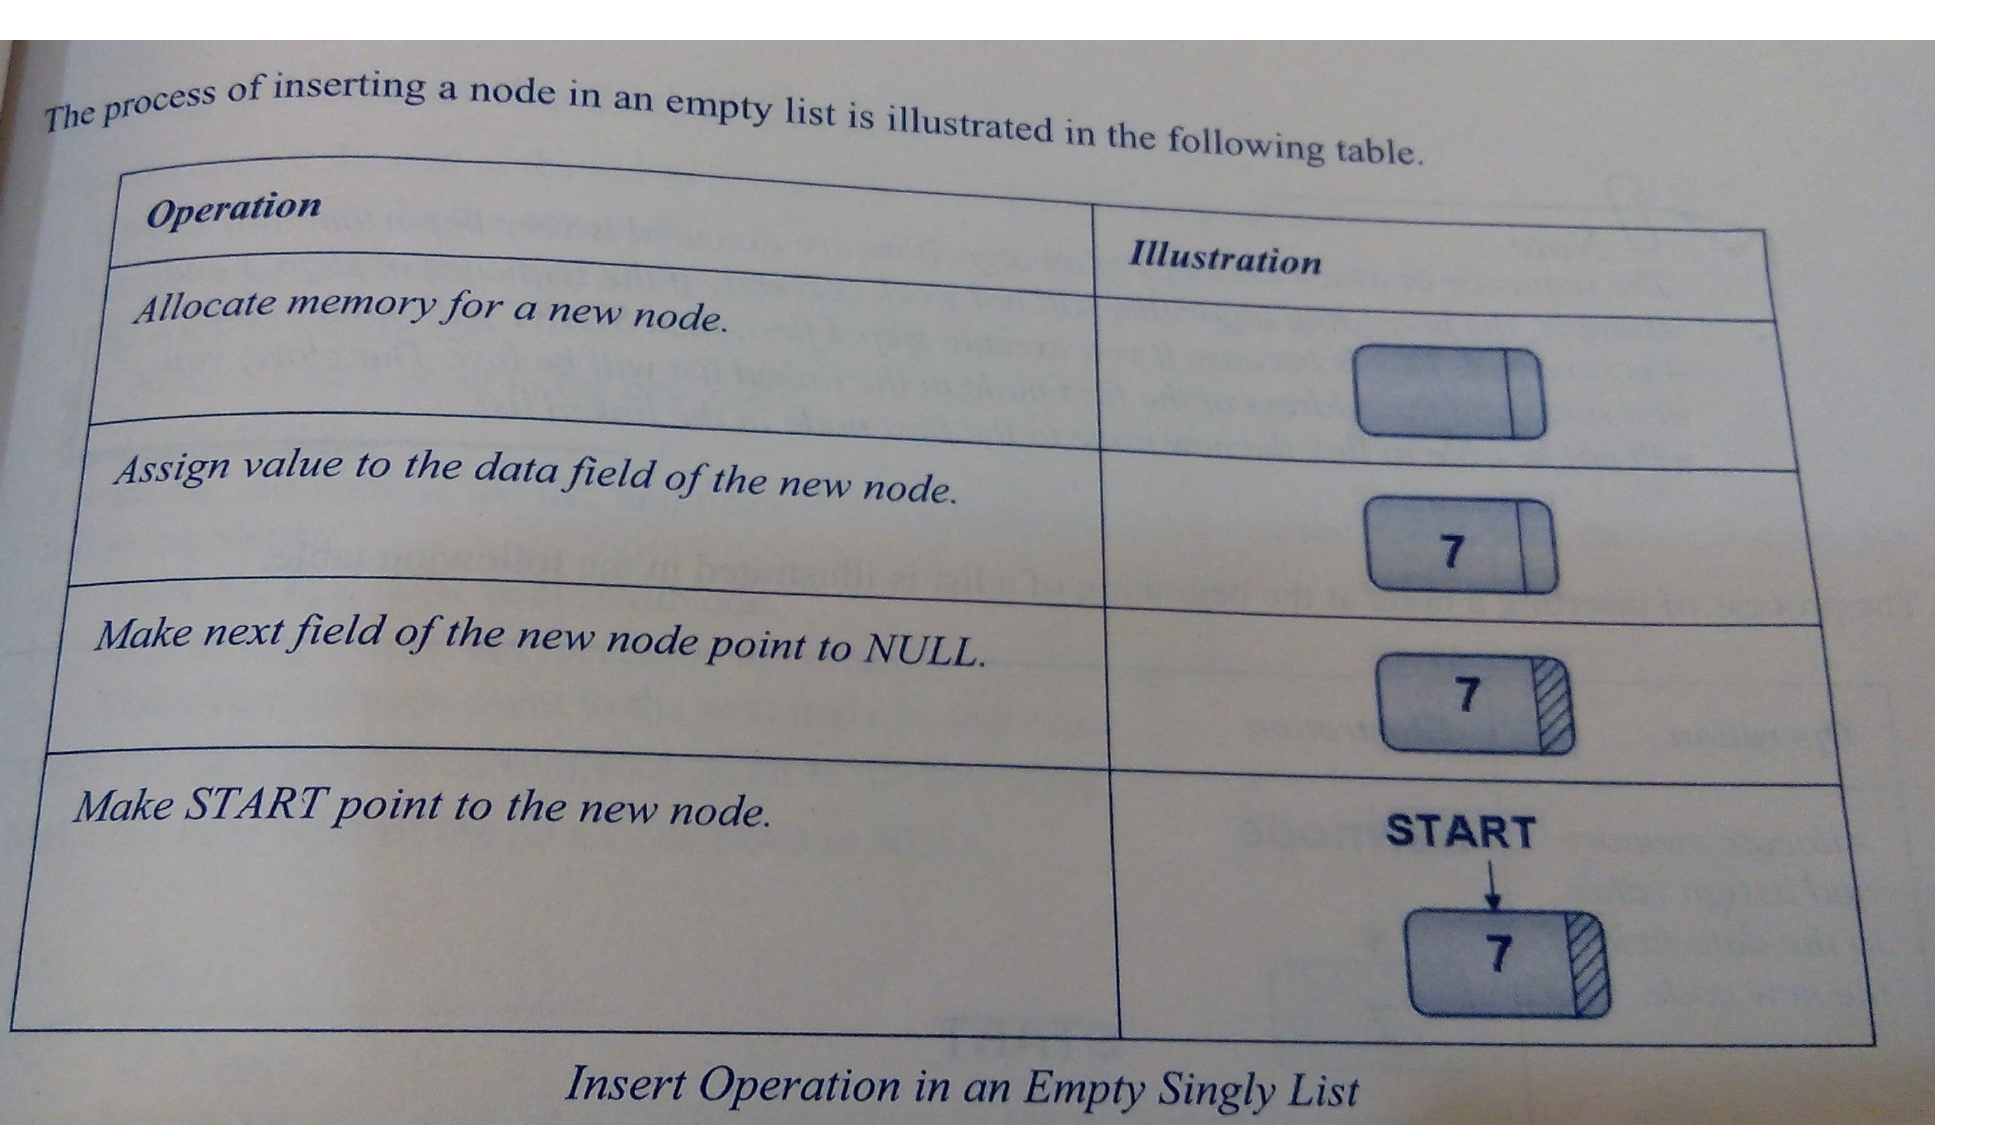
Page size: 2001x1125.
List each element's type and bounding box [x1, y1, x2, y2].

list [0, 40, 1935, 1125]
